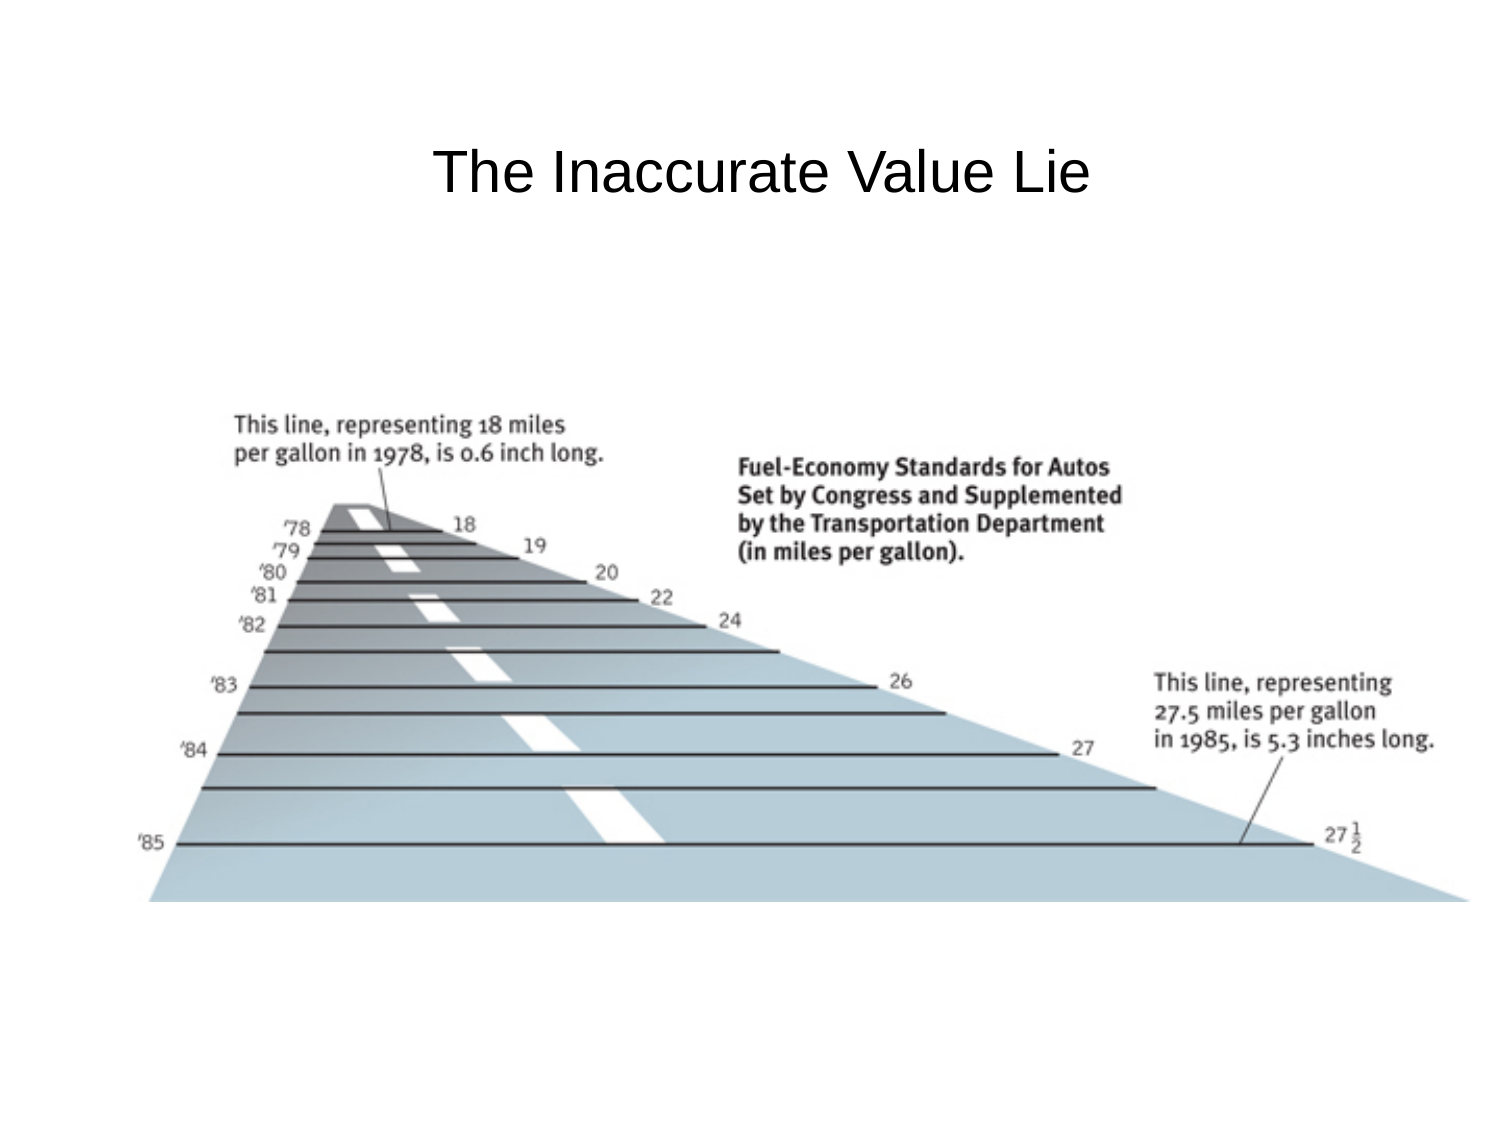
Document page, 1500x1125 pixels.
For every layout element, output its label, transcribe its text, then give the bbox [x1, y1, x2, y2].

title The Inaccurate Value Lie [125, 125, 1400, 213]
picture [137, 412, 1471, 903]
